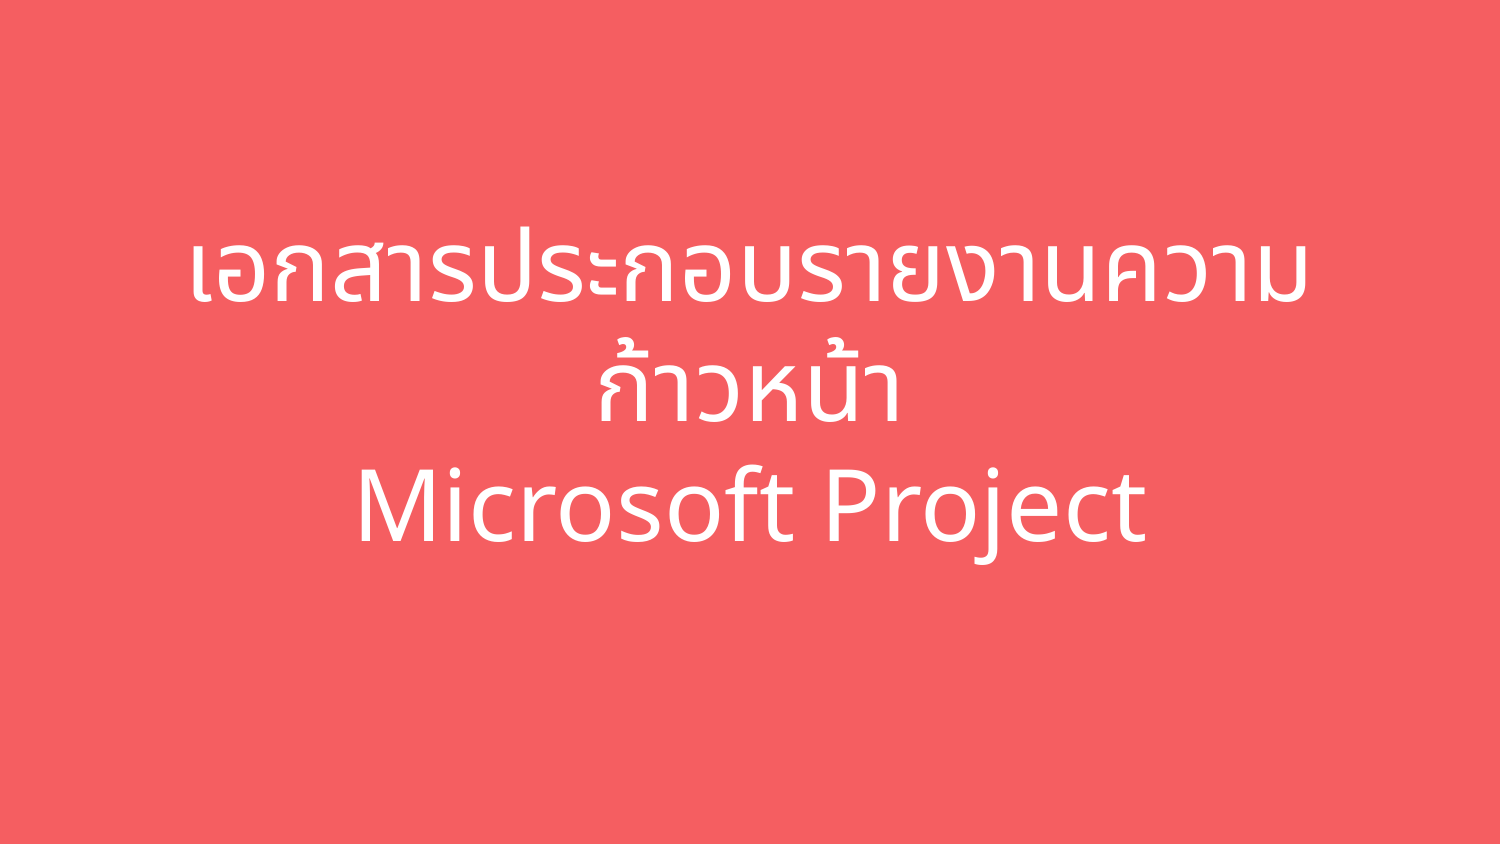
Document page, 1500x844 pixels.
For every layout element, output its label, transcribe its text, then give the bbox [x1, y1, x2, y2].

title เอกสารประกอบรายงานความก้าวหน้า Microsoft Project [83, 233, 1417, 529]
